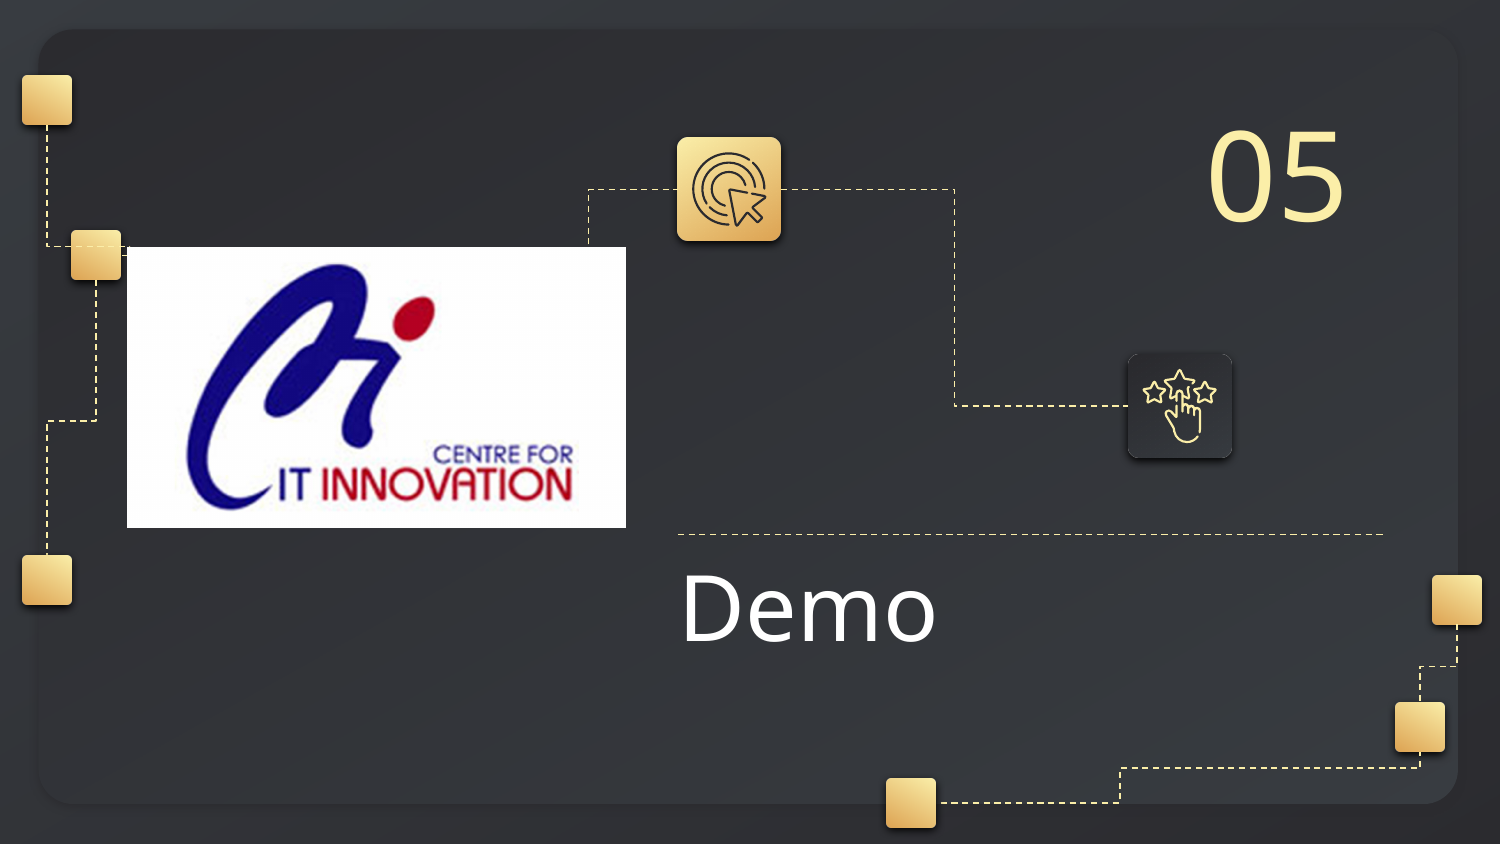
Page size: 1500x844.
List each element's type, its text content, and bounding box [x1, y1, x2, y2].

title 05 [1171, 102, 1383, 241]
title Demo [663, 534, 1385, 766]
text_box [593, 137, 1232, 458]
picture [0, 0, 1500, 844]
